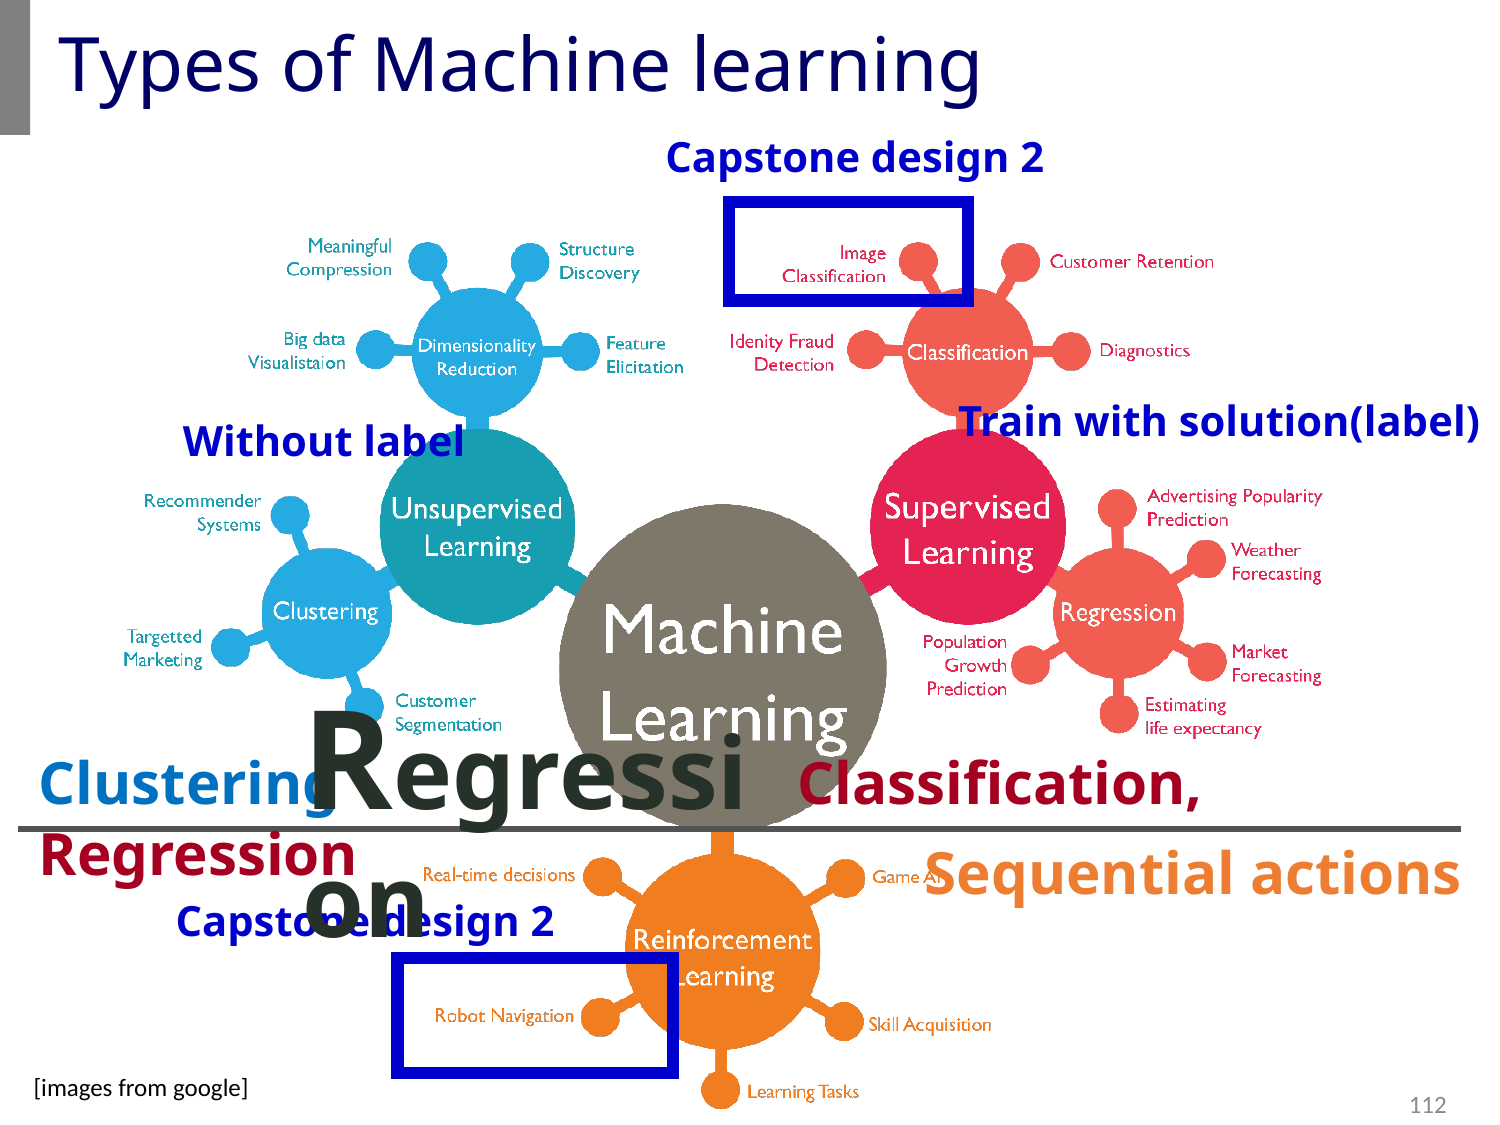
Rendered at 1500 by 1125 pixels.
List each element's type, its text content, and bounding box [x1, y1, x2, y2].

text_box [images from google] [18, 1064, 107, 1110]
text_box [672, 123, 1038, 301]
picture [107, 229, 1339, 829]
title Types of Machine learning [43, 0, 1464, 135]
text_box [183, 387, 1471, 473]
text_box Clustering Classification, Regression [24, 830, 107, 895]
slide_number 112 [1124, 1081, 1462, 1125]
text_box Sequential actions [1339, 829, 1477, 914]
picture [107, 830, 1339, 1111]
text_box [183, 886, 673, 1074]
text_box Clustering Classification, Regression [24, 739, 107, 829]
text_box Clustering Classification, Regression [1339, 739, 1488, 895]
